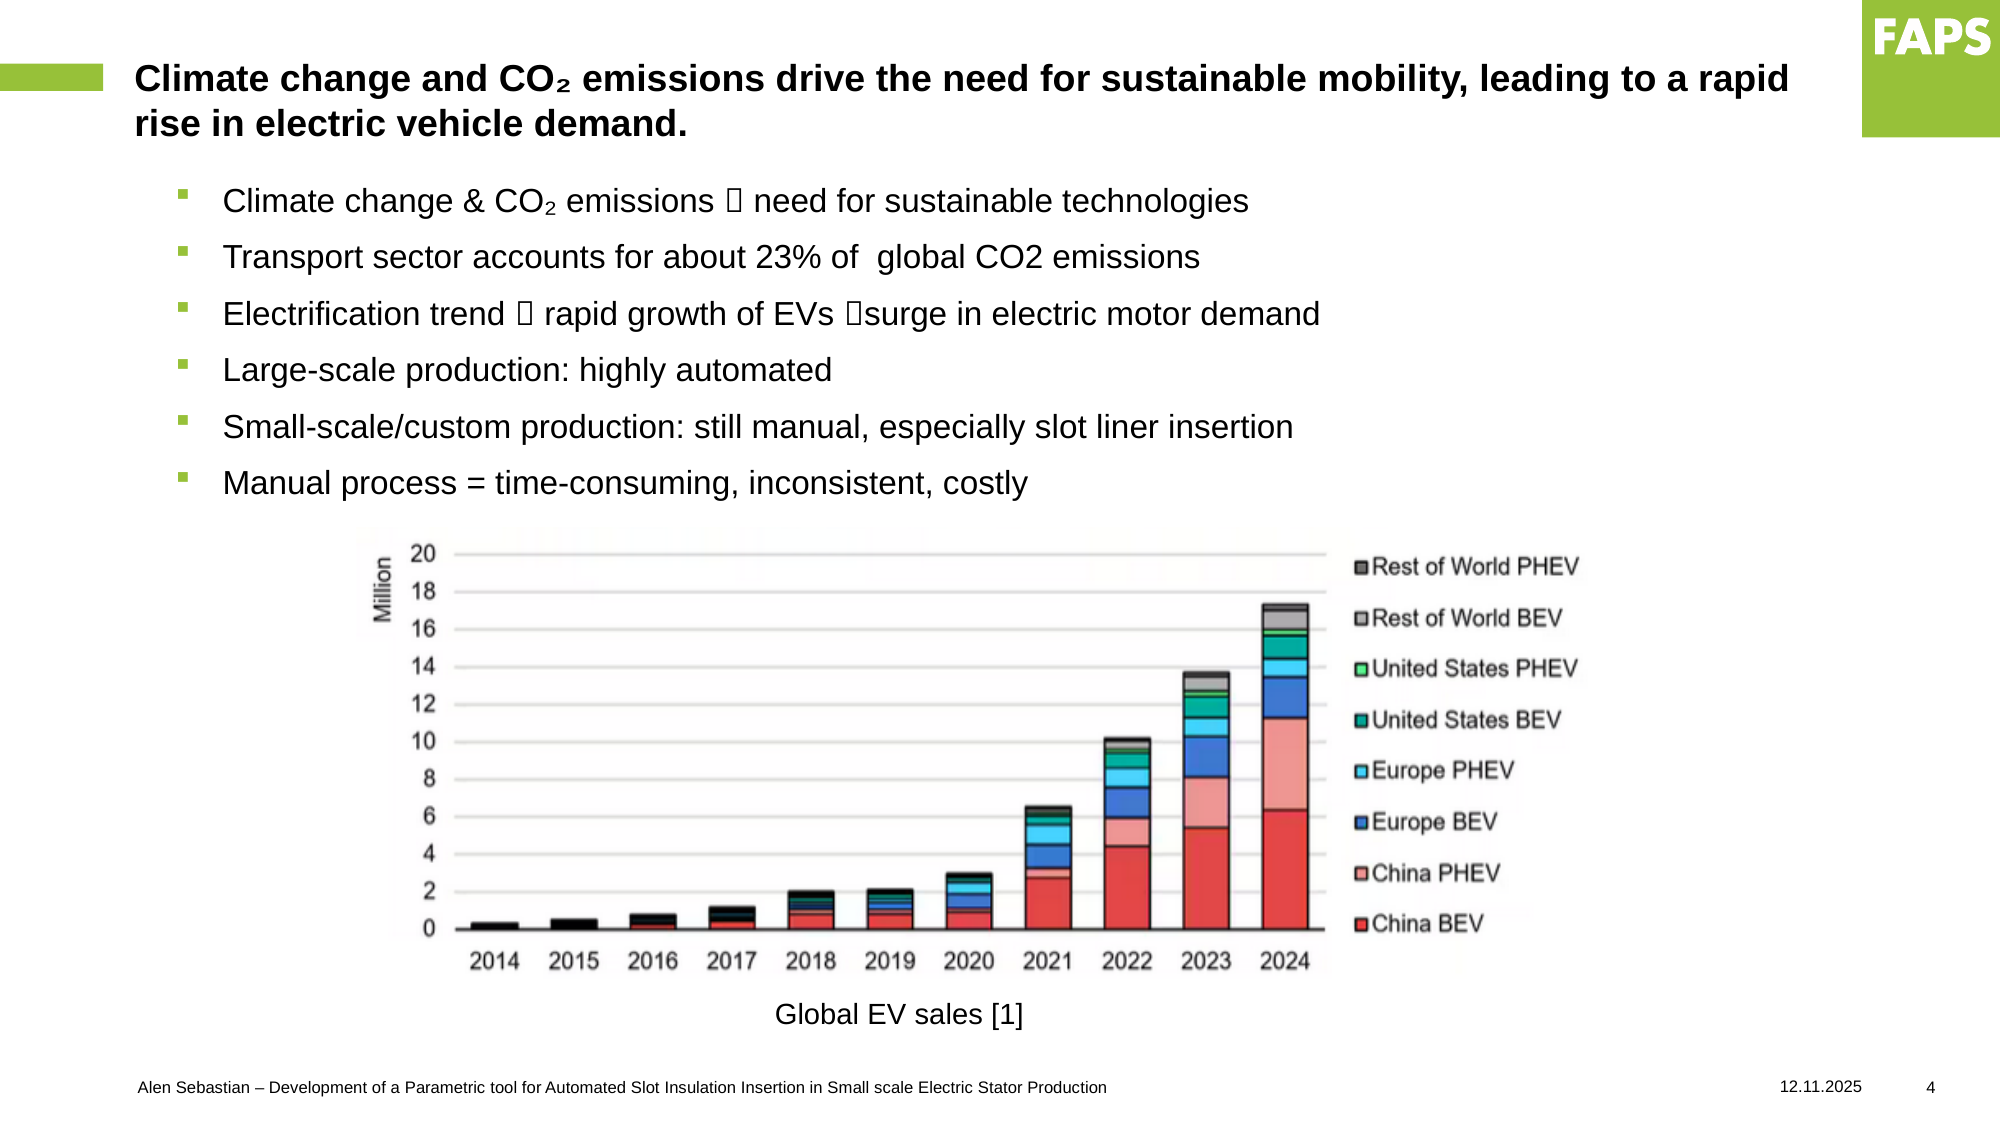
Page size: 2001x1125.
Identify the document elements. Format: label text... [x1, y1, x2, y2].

text_box Climate change & CO₂ emissions  need for sustainable technologies Transport sector accounts for about 23% of global CO2 emissions Electrification trend  rapid growth of EVs surge in electric motor demand Large-scale production: highly automated Small-scale/custom production: still manual, especially slot liner insertion Manual process = time-consuming, inconsistent, costly [175, 122, 1227, 890]
title Climate change and CO₂ emissions drive the need for sustainable mobility, leading to a rapid rise in electric vehicle demand. [134, 53, 1922, 137]
footer Alen Sebastian – Development of a Parametric tool for Automated Slot Insulation Insertion in Small scale Electric Stator Production [137, 1076, 1599, 1098]
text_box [356, 526, 1609, 1050]
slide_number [1599, 1076, 1862, 1098]
slide_number 4 [1862, 1076, 2000, 1098]
